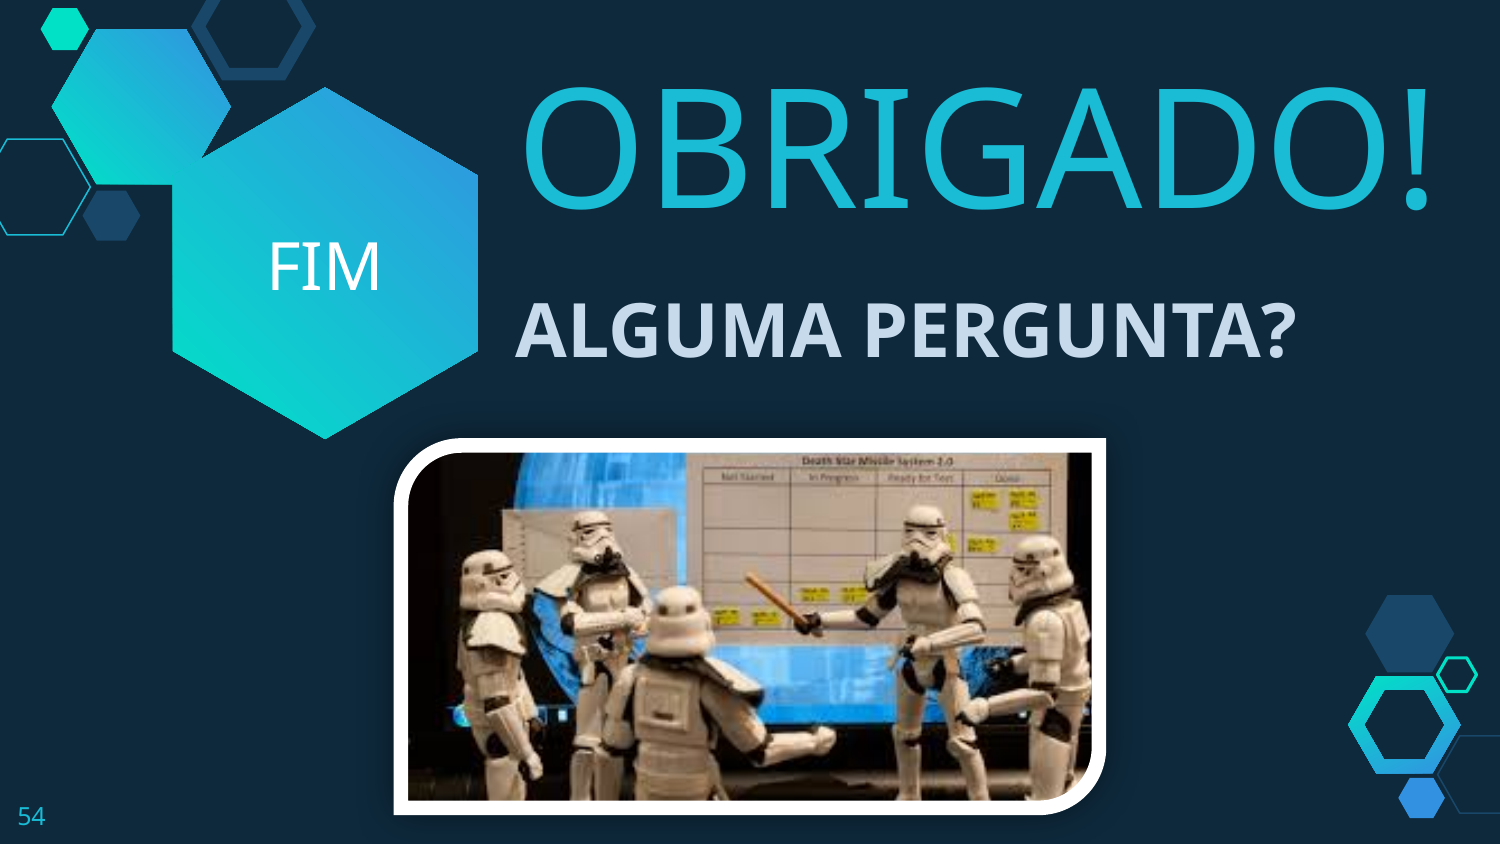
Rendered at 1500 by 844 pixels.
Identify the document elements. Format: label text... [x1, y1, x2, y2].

picture [400, 445, 1100, 809]
slide_number 54 [2, 785, 93, 844]
text_box FIM [172, 87, 478, 440]
list Alguma pergunta? [500, 267, 1398, 411]
title Obrigado! [501, 66, 1459, 257]
